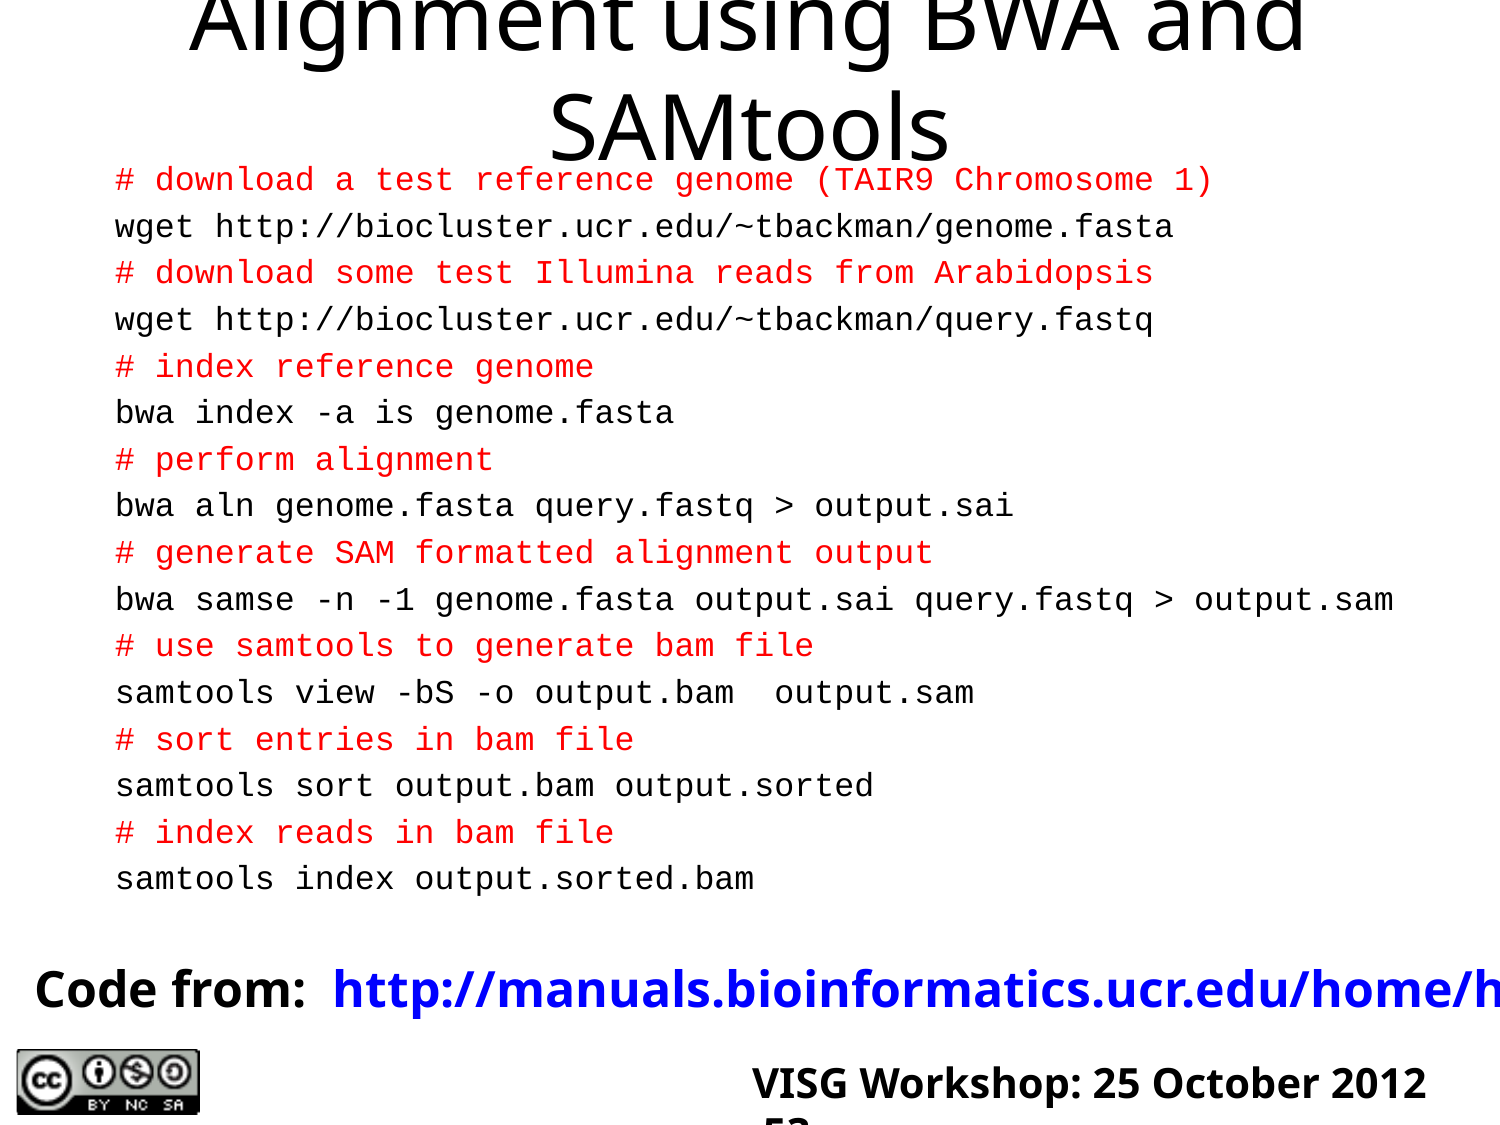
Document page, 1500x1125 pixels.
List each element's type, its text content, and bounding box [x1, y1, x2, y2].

list # download a test reference genome (TAIR9 Chromosome 1) wget http://biocluster.ucr.edu/~tbackman/genome.fasta # download some test Illumina reads from Arabidopsis wget http://biocluster.ucr.edu/~tbackman/query.fastq # index reference genome bwa index -a is genome.fasta # perform alignment bwa aln genome.fasta query.fastq > output.sai # generate SAM formatted alignment output bwa samse -n -1 genome.fasta output.sai query.fastq > output.sam # use samtools to generate bam file samtools view -bS -o output.bam output.sam # sort entries in bam file samtools sort output.bam output.sorted # index reads in bam file samtools index output.sorted.bam [99, 149, 1438, 938]
text_box Code from: http://manuals.bioinformatics.ucr.edu/home/ht-seq [19, 949, 1500, 1025]
title Alignment using BWA and SAMtools [49, 0, 1451, 163]
picture [16, 1049, 200, 1115]
